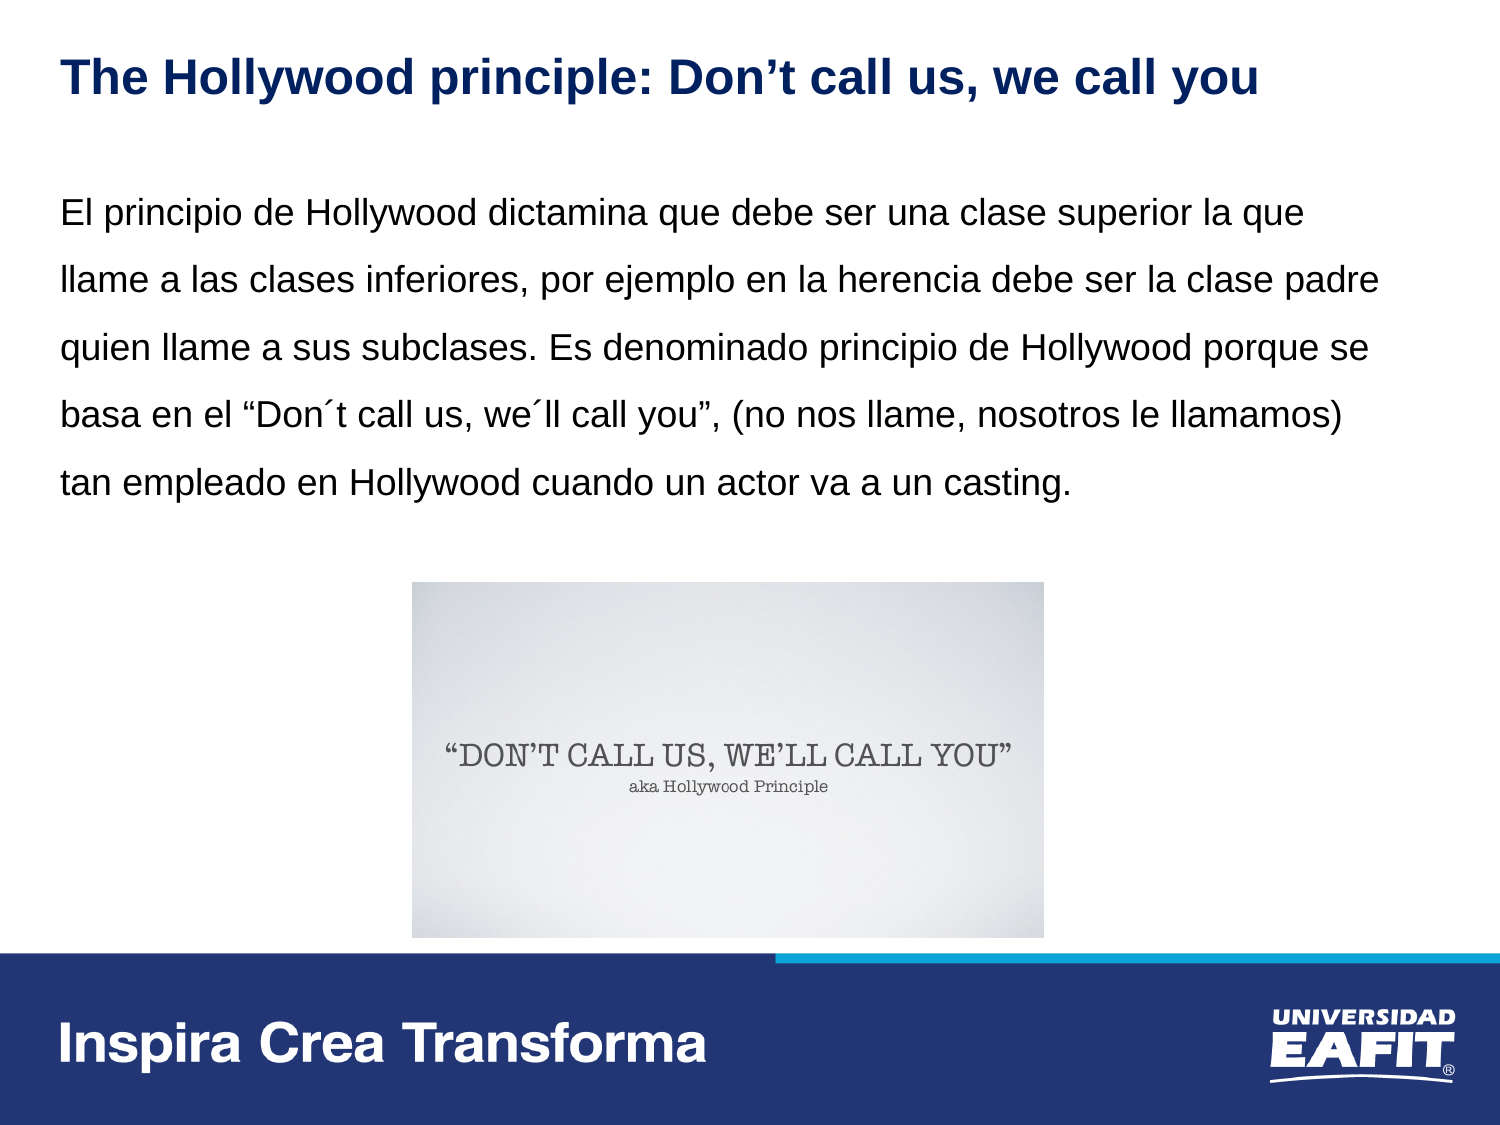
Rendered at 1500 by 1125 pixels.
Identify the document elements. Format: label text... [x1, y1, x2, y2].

picture [0, 0, 1500, 1125]
text_box El principio de Hollywood dictamina que debe ser una clase superior la que llame a las clases inferiores, por ejemplo en la herencia debe ser la clase padre quien llame a sus subclases. Es denominado principio de Hollywood porque se basa en el “Don´t call us, we´ll call you”, (no nos llame, nosotros le llamamos) tan empleado en Hollywood cuando un actor va a un casting. [45, 112, 1411, 556]
text_box The Hollywood principle: Don’t call us, we call you [45, 37, 1411, 112]
